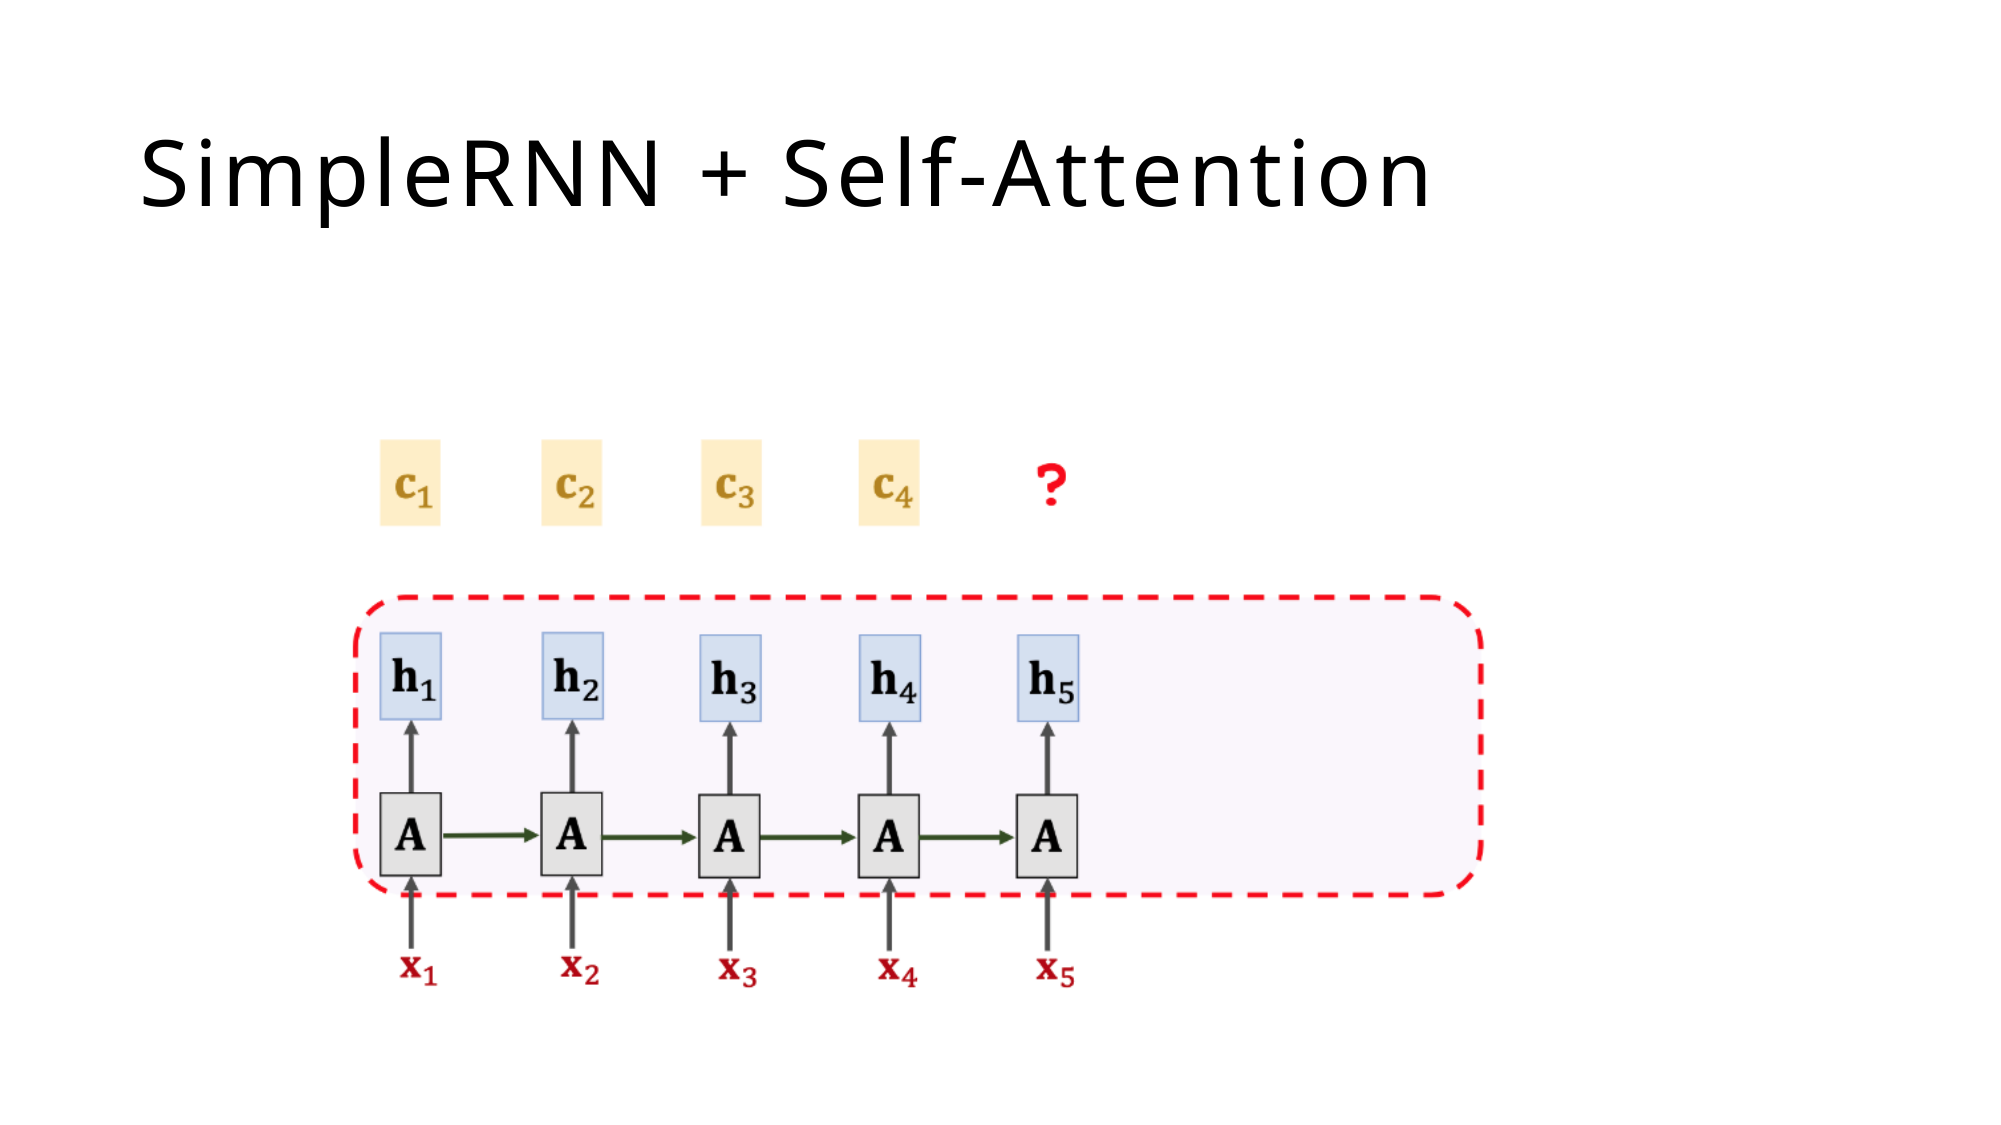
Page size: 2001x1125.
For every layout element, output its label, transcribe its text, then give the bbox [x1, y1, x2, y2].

title SimpleRNN + Self-Attention [137, 73, 1863, 264]
picture [227, 279, 1678, 1002]
